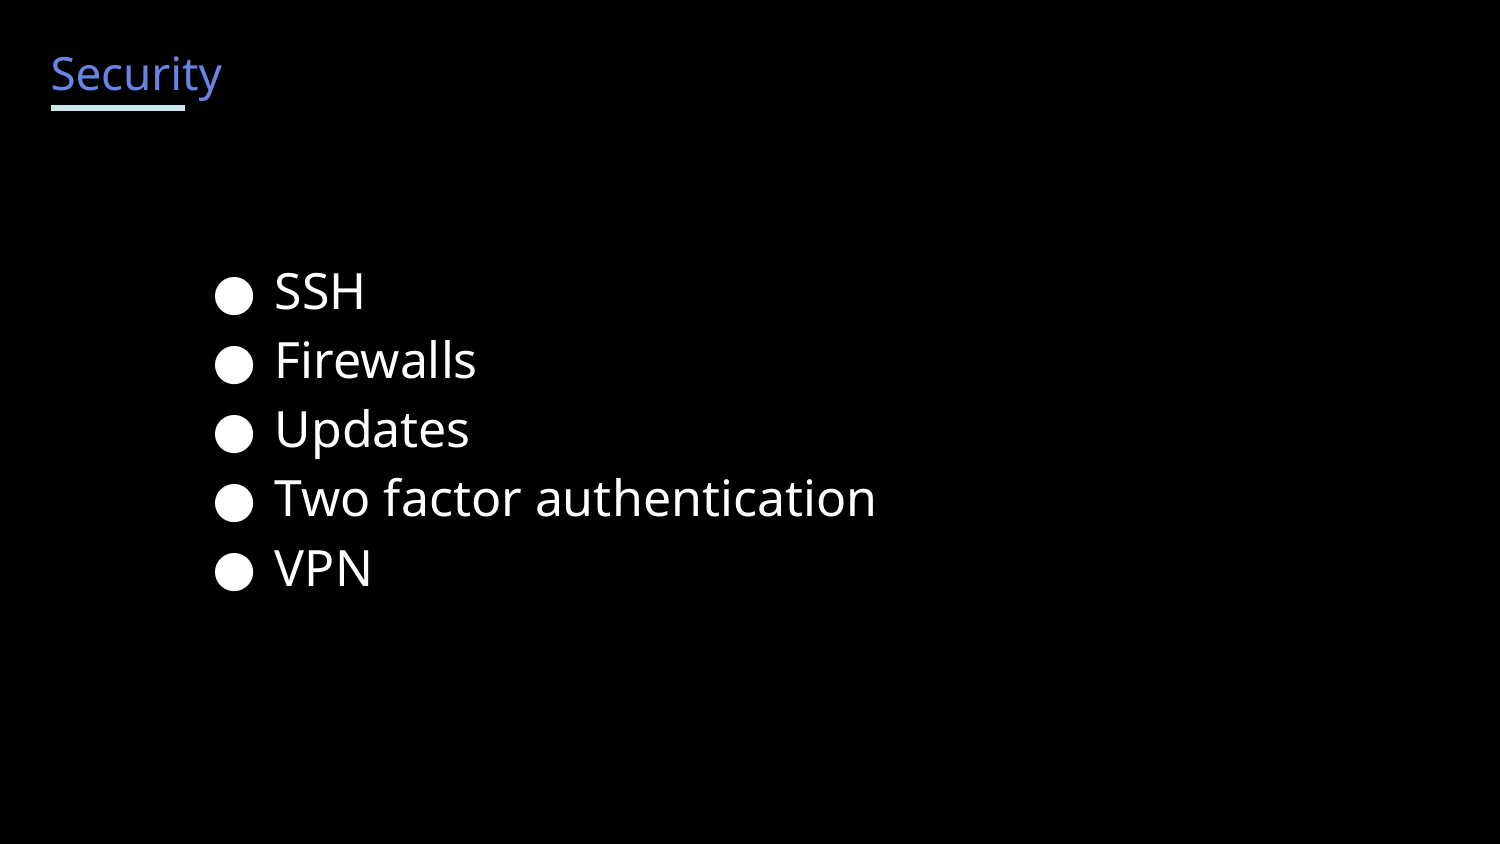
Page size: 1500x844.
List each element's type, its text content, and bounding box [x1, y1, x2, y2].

subtitle Security [35, 21, 378, 101]
list SSH Firewalls Updates Two factor authentication VPN [184, 236, 1104, 595]
